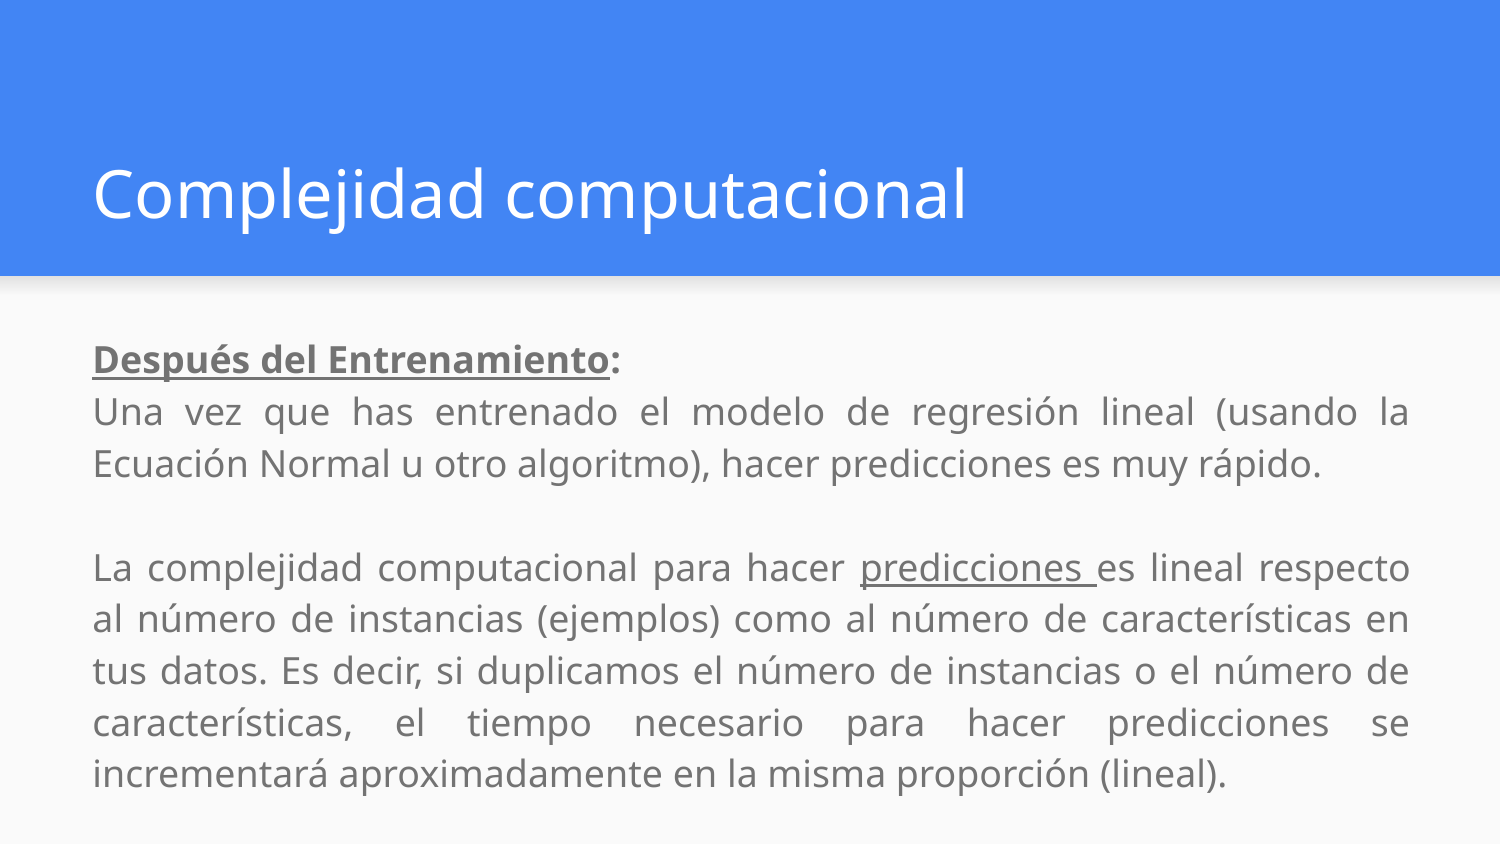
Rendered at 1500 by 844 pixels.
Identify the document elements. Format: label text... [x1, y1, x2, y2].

title Complejidad computacional [77, 121, 1427, 248]
list Después del Entrenamiento: Una vez que has entrenado el modelo de regresión lineal (usando la Ecuación Normal u otro algoritmo), hacer predicciones es muy rápido. La complejidad computacional para hacer predicciones es lineal respecto al número de instancias (ejemplos) como al número de características en tus datos. Es decir, si duplicamos el número de instancias o el número de características, el tiempo necesario para hacer predicciones se incrementará aproximadamente en la misma proporción (lineal). [77, 314, 1427, 808]
